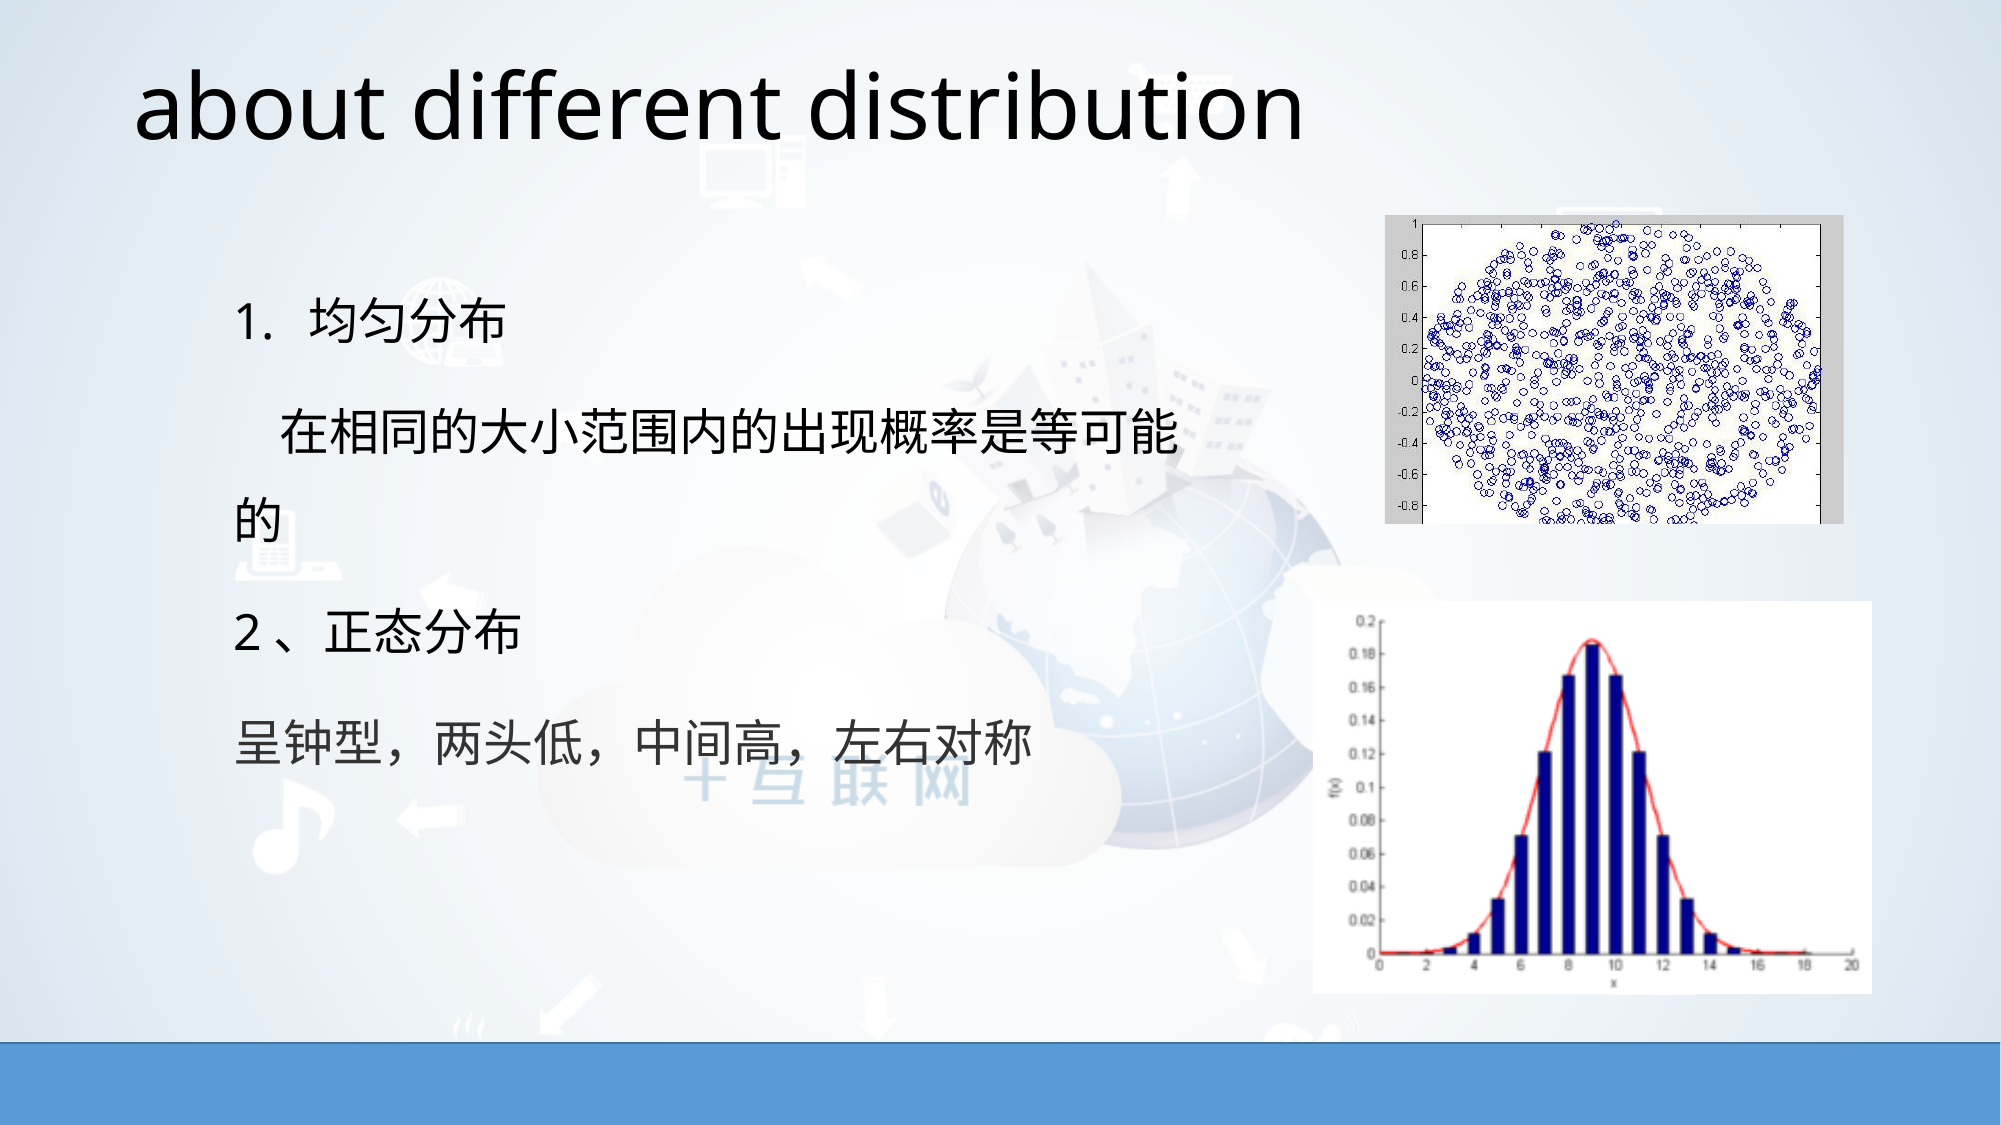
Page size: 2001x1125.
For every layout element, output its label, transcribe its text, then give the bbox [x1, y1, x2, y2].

picture [1384, 215, 1844, 524]
picture [1313, 601, 1872, 994]
list 均匀分布 在相同的大小范围内的出现概率是等可能的 2、正态分布 呈钟型，两头低，中间高，左右对称 正态分布 [218, 251, 1196, 382]
title about different distribution [118, 51, 1452, 169]
